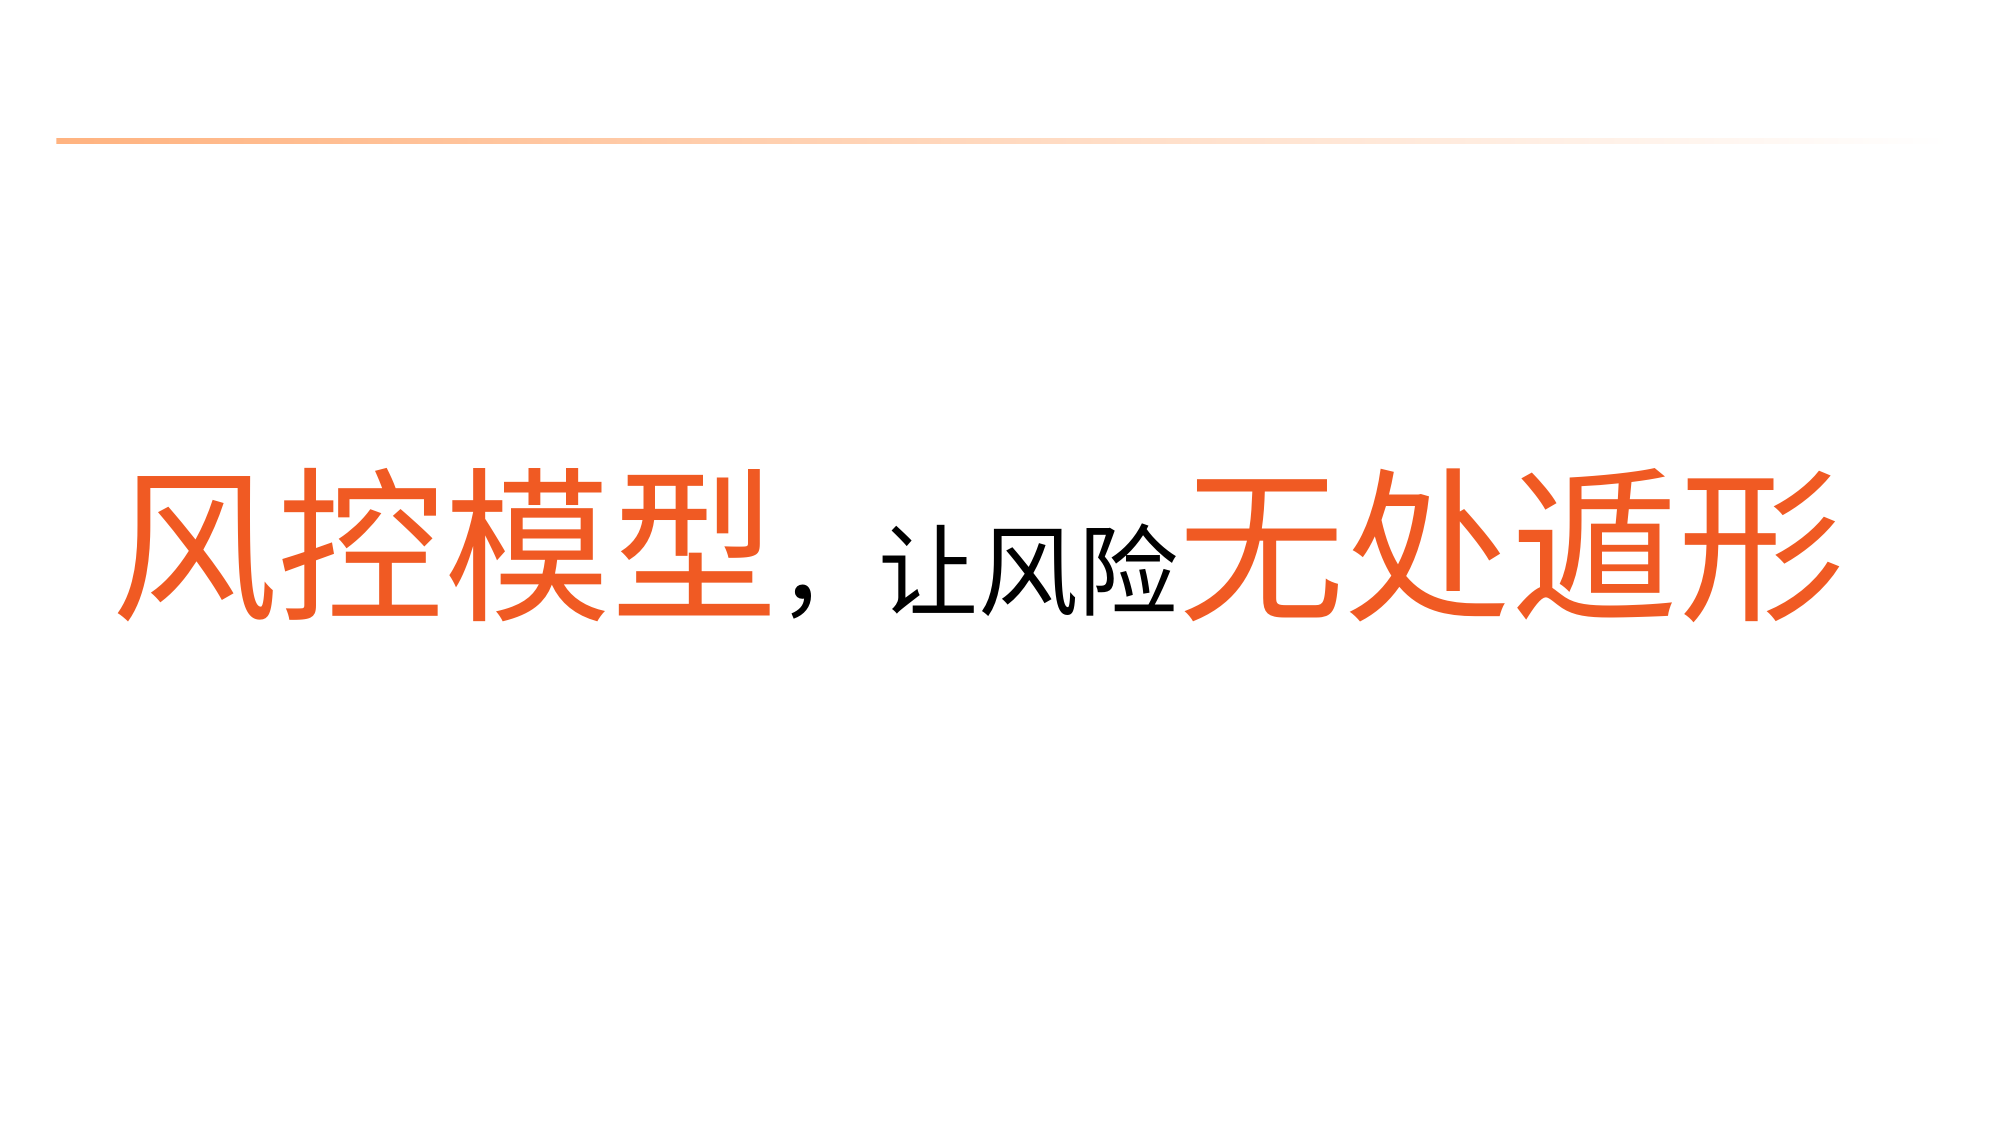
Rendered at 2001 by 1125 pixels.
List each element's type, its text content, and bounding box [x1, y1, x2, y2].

text_box [55, 137, 1948, 144]
text_box 风控模型，让风险无处遁形 [78, 436, 1887, 647]
